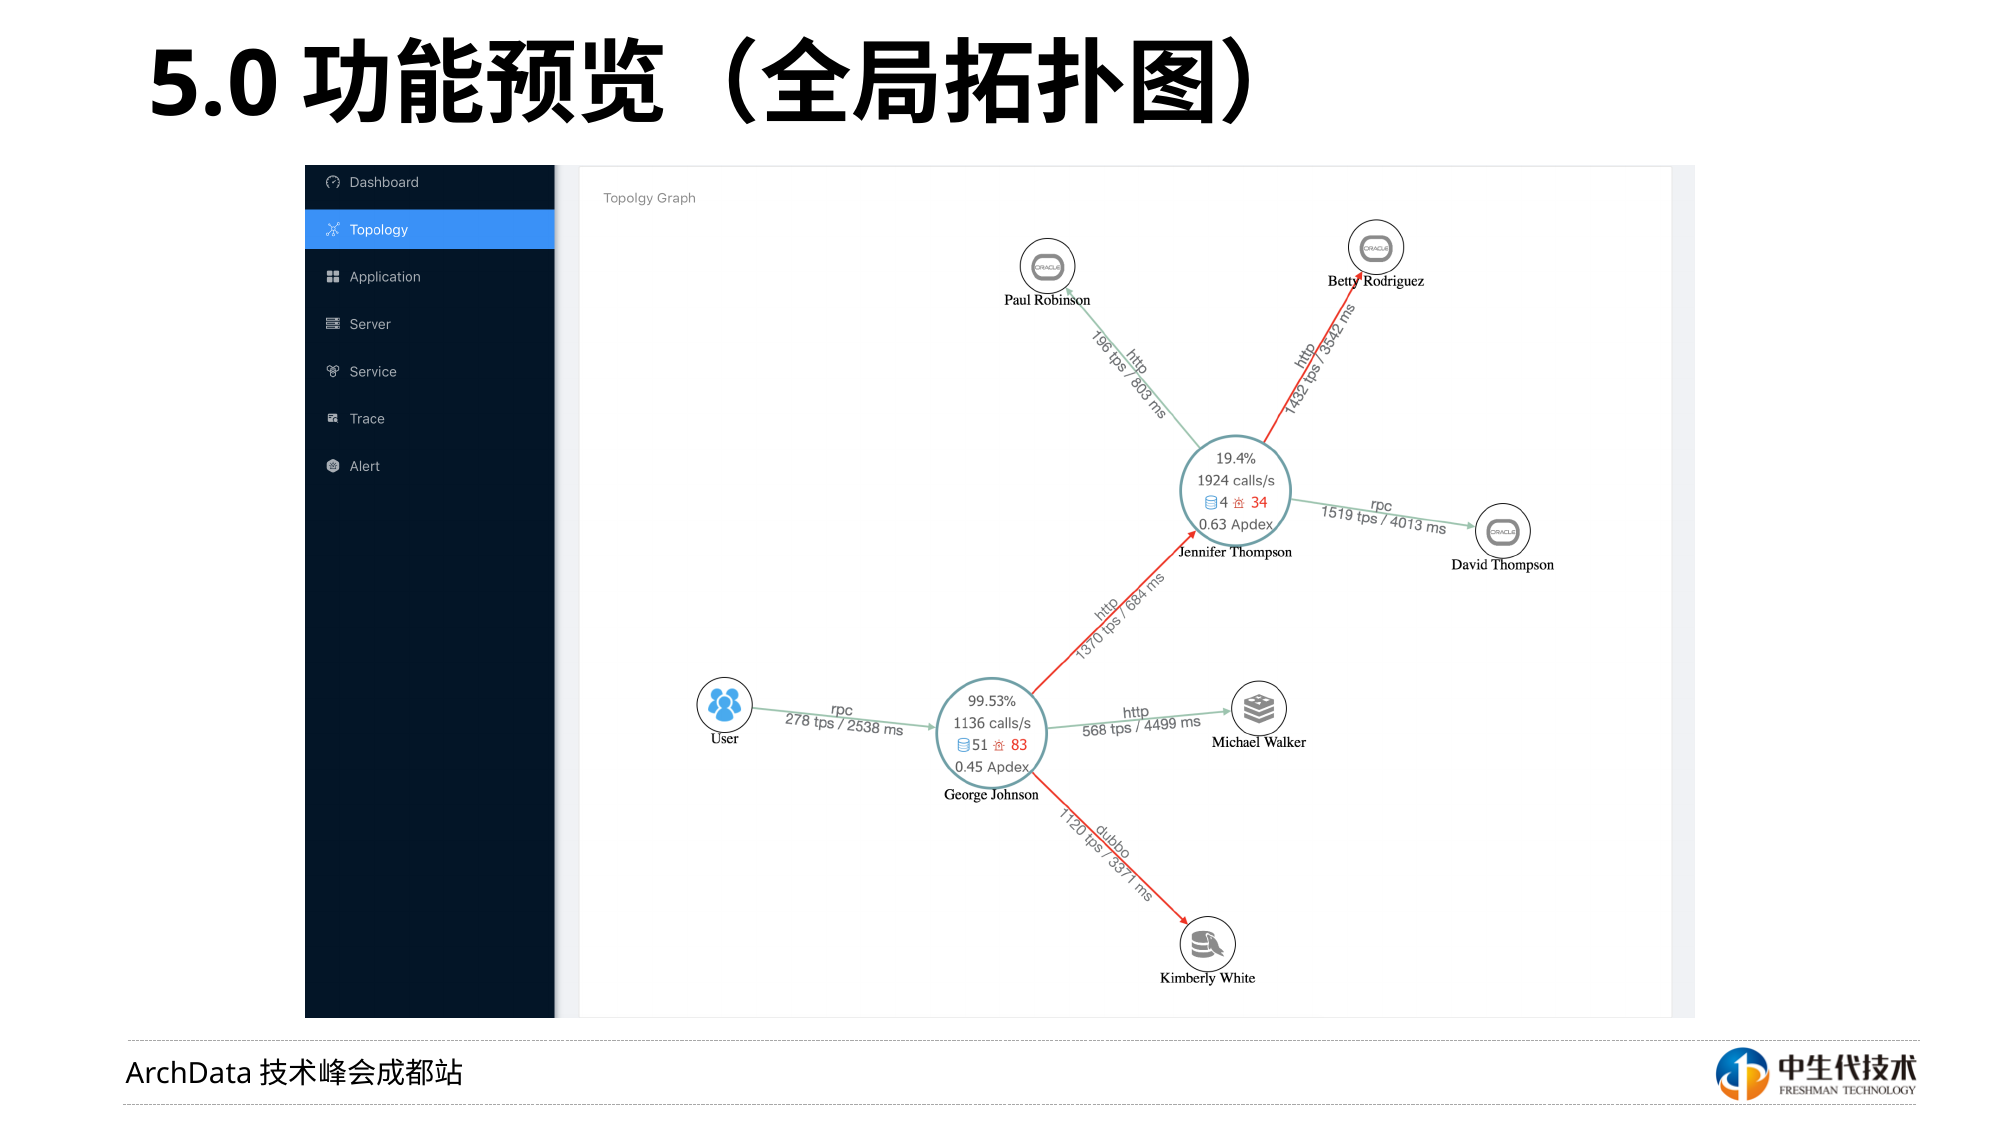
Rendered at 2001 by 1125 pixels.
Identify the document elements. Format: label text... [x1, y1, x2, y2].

title 5.0功能预览（全局拓扑图） [133, 18, 1859, 154]
picture [1711, 1045, 1920, 1103]
picture [305, 165, 1695, 1019]
